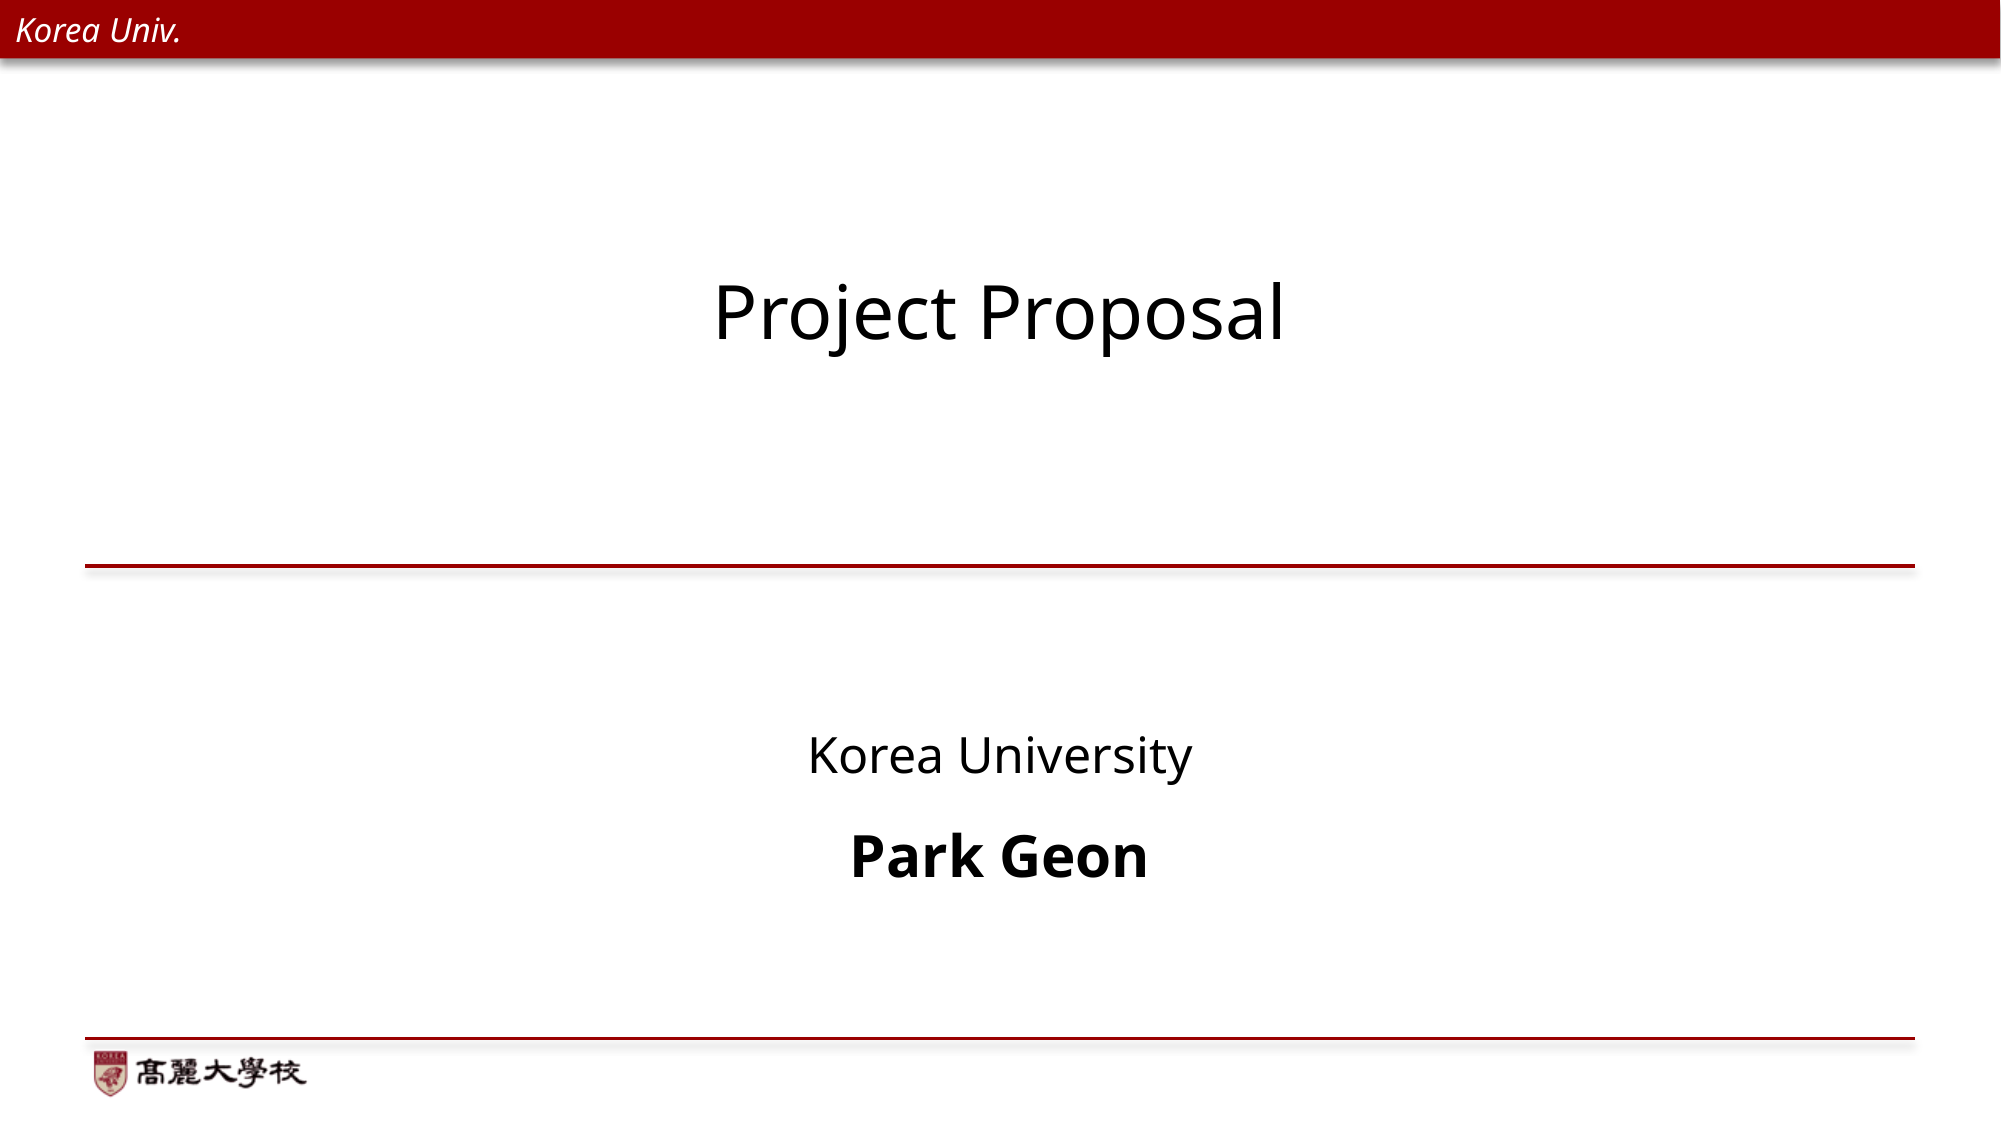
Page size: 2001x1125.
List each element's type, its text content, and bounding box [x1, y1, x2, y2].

picture [85, 1045, 313, 1106]
subtitle Korea University Park Geon [288, 612, 1712, 970]
title Project Proposal [20, 155, 1980, 463]
